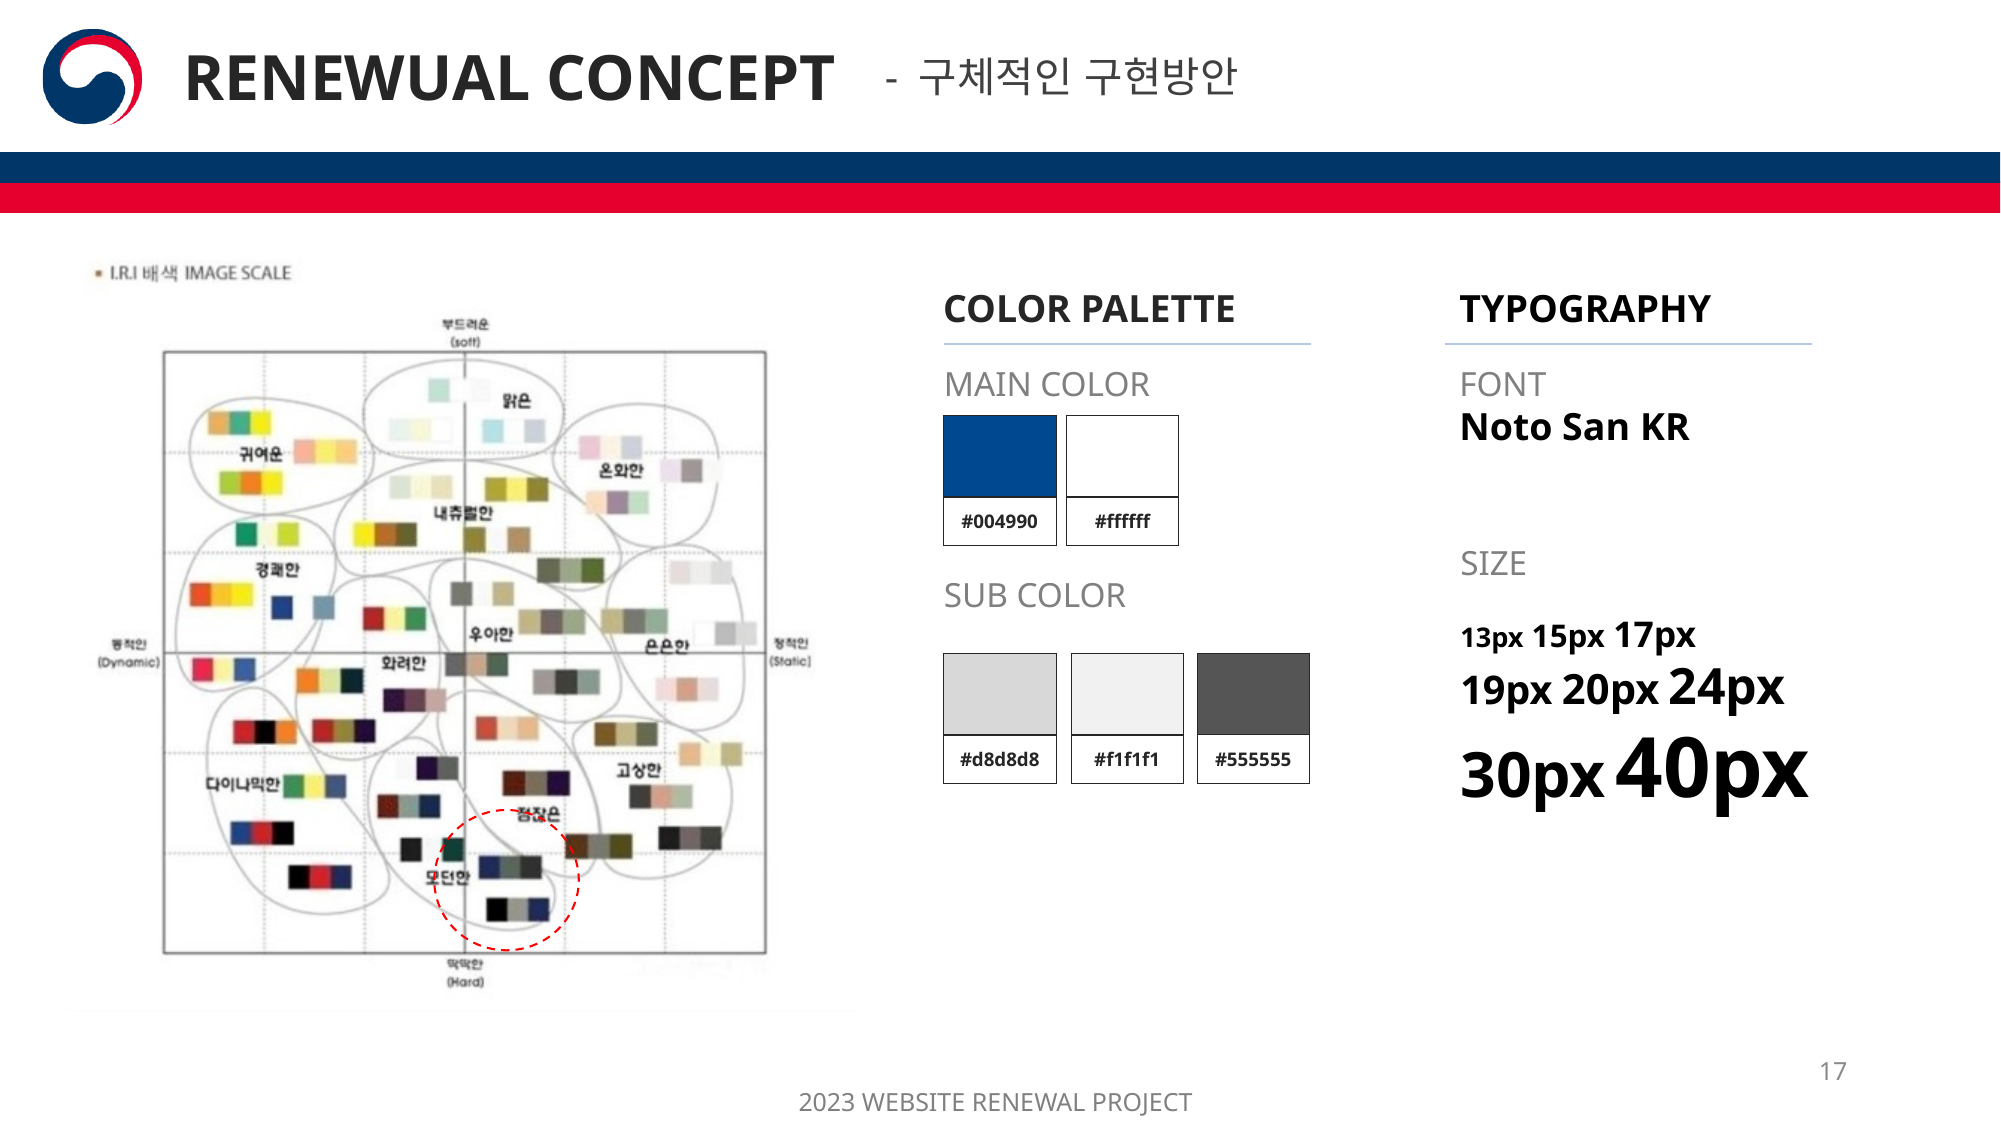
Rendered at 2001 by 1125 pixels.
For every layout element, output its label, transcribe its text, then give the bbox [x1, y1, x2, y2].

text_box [1066, 415, 1179, 546]
text_box FONT Noto San KR [1444, 355, 1725, 456]
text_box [1070, 653, 1184, 784]
text_box MAIN COLOR [929, 356, 1188, 411]
text_box 17 [1412, 1042, 1863, 1103]
picture [42, 28, 145, 125]
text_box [1197, 652, 1310, 783]
text_box SIZE 13px 15px 17px 19px 20px 24px 30px 40px [1445, 534, 1825, 822]
text_box TYPOGRAPHY [1444, 277, 1779, 337]
picture [63, 248, 860, 1012]
text_box COLOR PALETTE [928, 277, 1288, 337]
text_box RENEWUAL CONCEPT [146, 30, 873, 121]
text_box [943, 653, 1056, 784]
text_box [943, 415, 1056, 546]
text_box SUB COLOR [929, 566, 1188, 622]
text_box - 구체적인 구현방안 [829, 43, 1295, 108]
